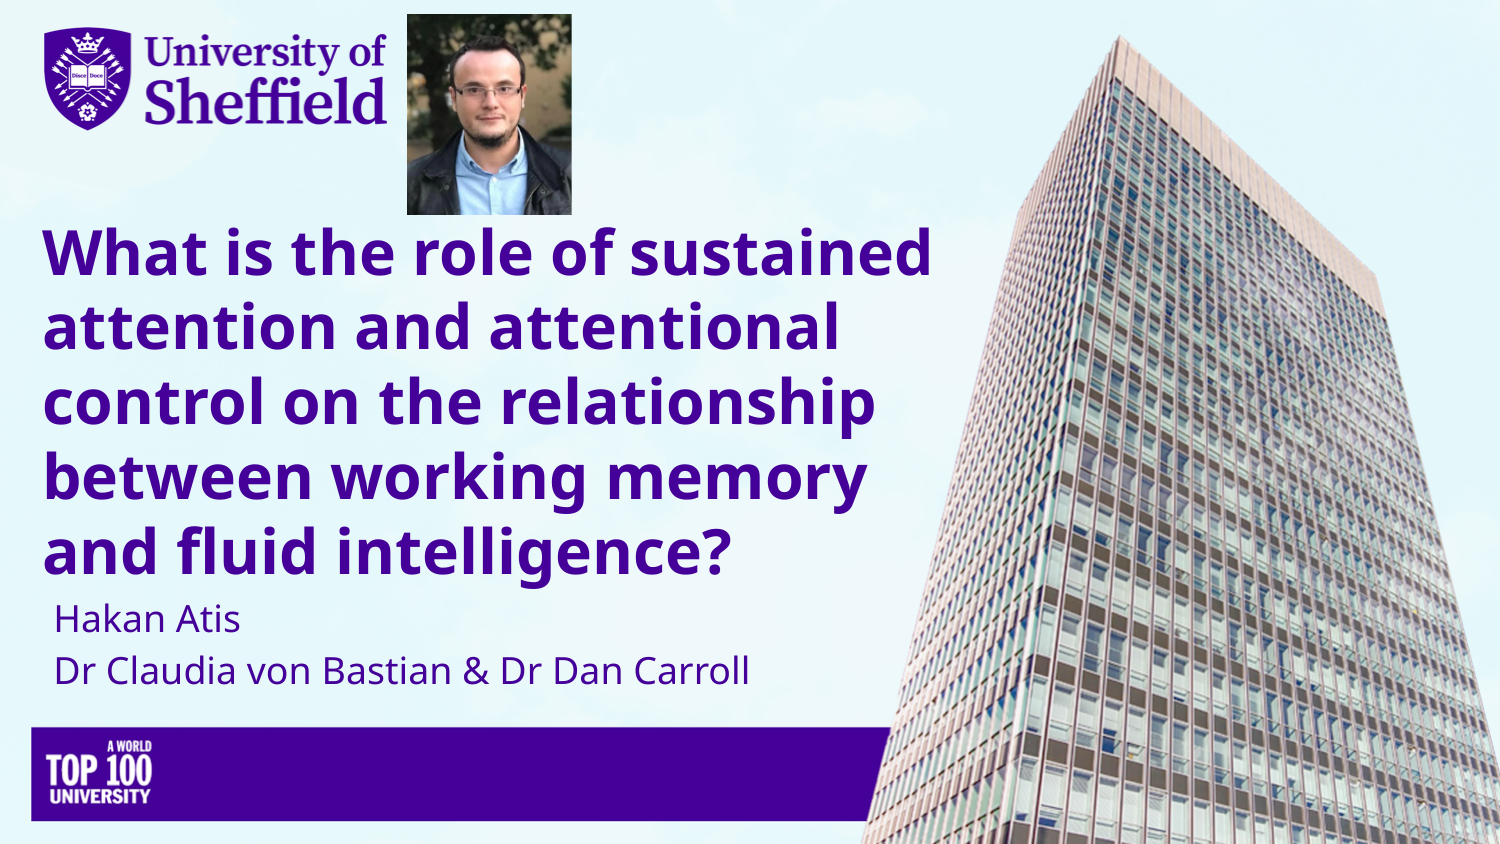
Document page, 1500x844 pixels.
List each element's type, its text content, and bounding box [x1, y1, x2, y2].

picture [0, 0, 1500, 844]
title What is the role of sustained attention and attentional control on the relationship between working memory and fluid intelligence? [27, 197, 982, 598]
list Hakan Atis Dr Claudia von Bastian & Dr Dan Carroll [27, 573, 797, 720]
